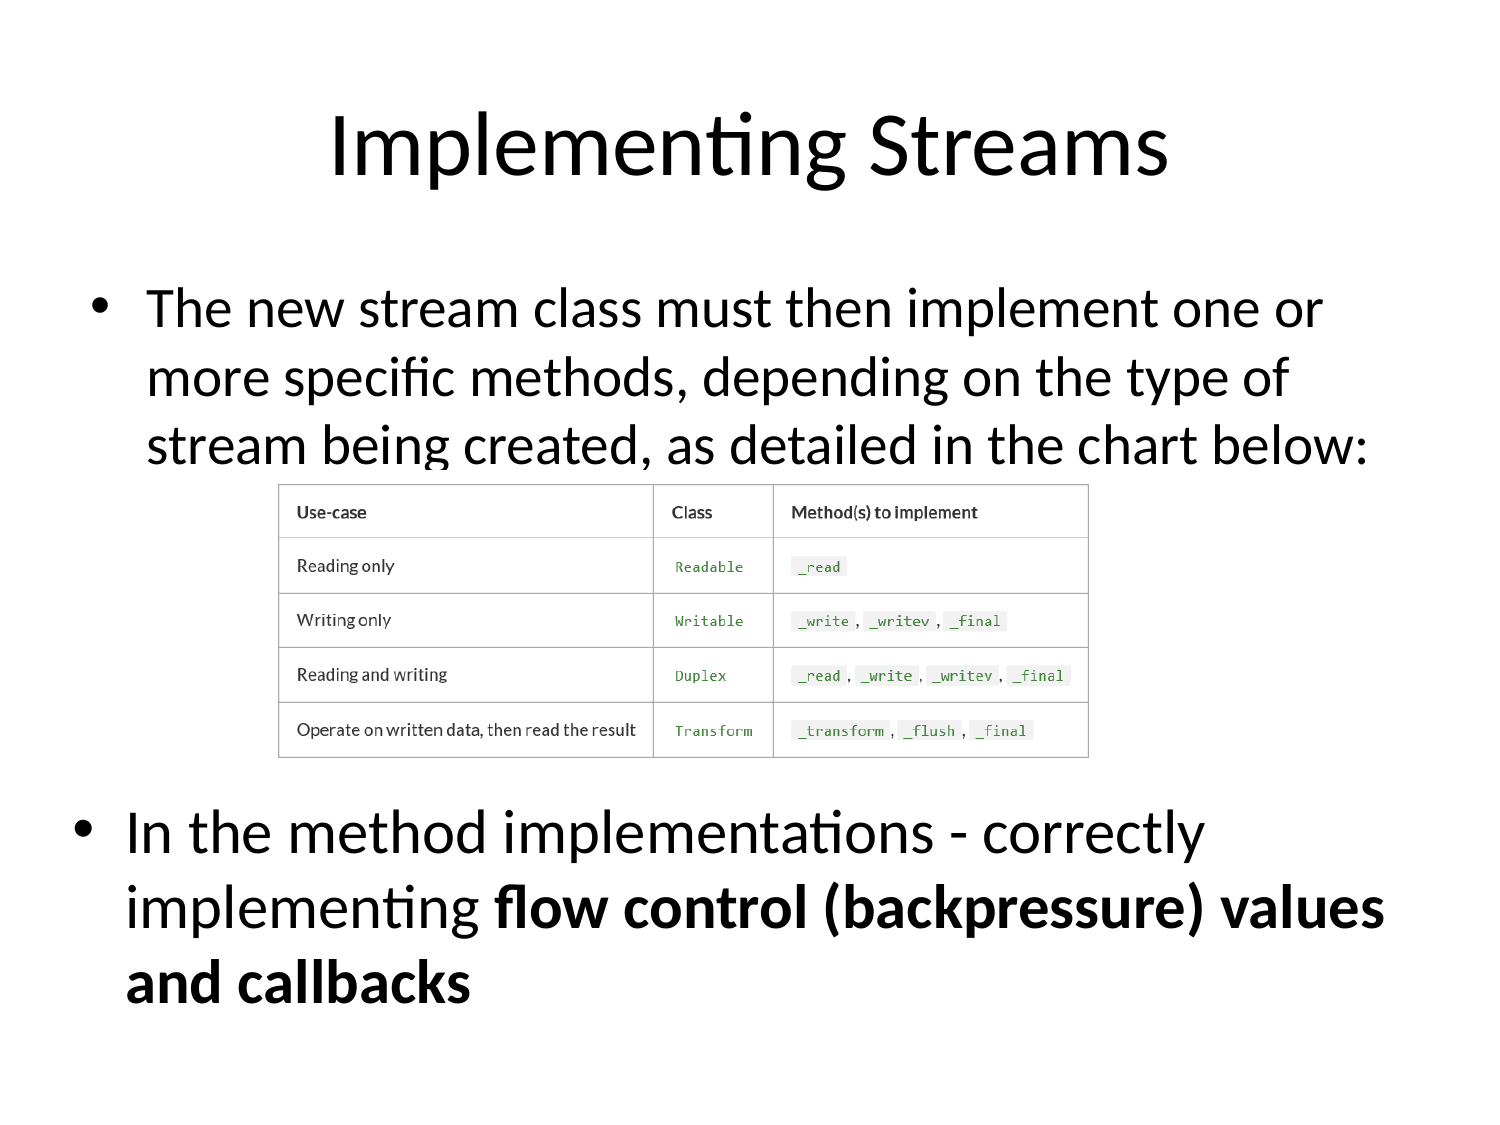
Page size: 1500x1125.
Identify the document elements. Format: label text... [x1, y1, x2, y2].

text_box In the method implementations - correctly implementing flow control (backpressure) values and callbacks [57, 783, 1408, 1026]
picture [273, 470, 1101, 768]
title Implementing Streams [75, 45, 1425, 233]
list The new stream class must then implement one or more specific methods, depending on the type of stream being created, as detailed in the chart below: [75, 262, 1425, 505]
